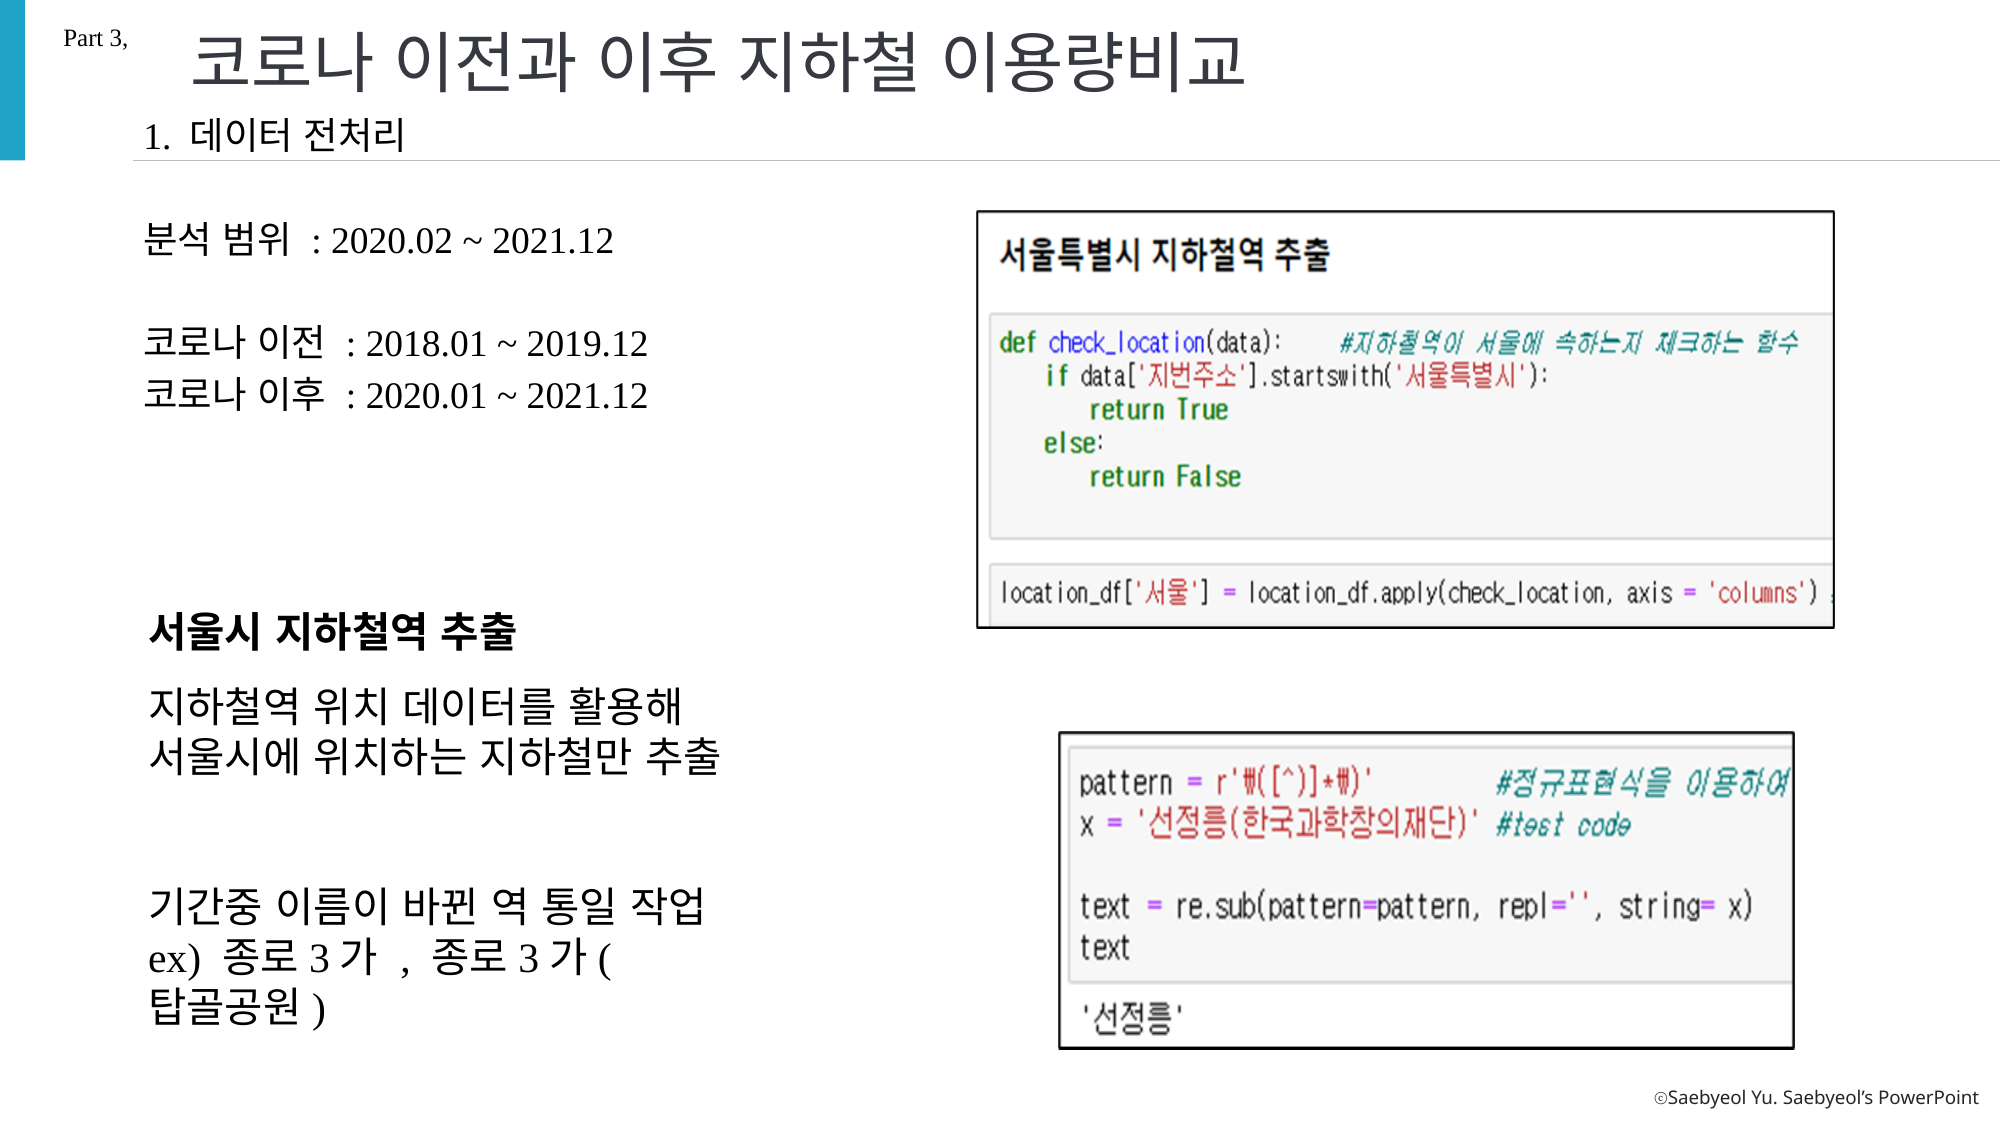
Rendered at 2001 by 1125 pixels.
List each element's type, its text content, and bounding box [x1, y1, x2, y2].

text_box 1. 데이터 전처리 분석 범위 : 2020.02 ~ 2021.12 코로나 이전 : 2018.01 ~ 2019.12 코로나 이후 : 2020.01 ~ 2021.12 [128, 90, 818, 508]
text_box 서울시 지하철역 추출 지하철역 위치 데이터를 활용해 서울시에 위치하는 지하철만 추출 기간중 이름이 바뀐 역 통일 작업 ex) 종로3가 , 종로3가(탑골공원) [111, 598, 782, 1113]
text_box [0, 0, 26, 161]
text_box 코로나 이전과 이후 지하철 이용량비교 [175, 13, 1265, 109]
picture [976, 210, 1835, 629]
picture [1058, 731, 1795, 1050]
text_box Part 3, [48, 13, 144, 59]
